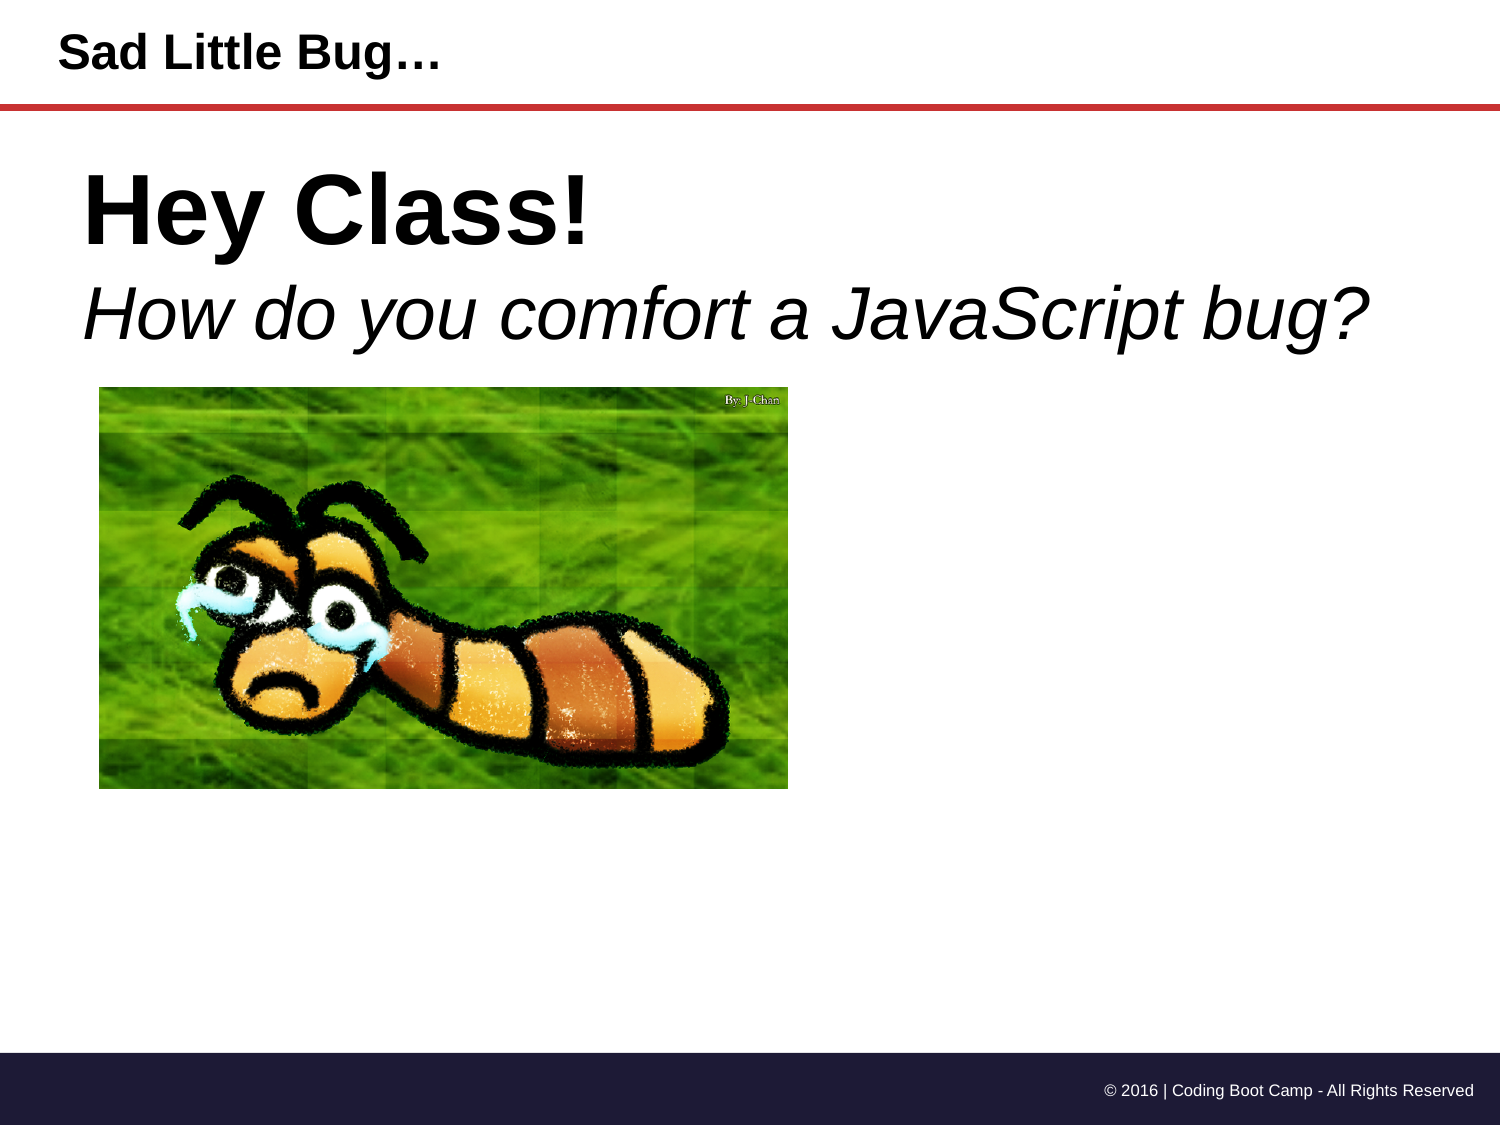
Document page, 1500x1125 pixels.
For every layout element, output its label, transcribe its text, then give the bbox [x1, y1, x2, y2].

picture [99, 387, 788, 789]
text_box Hey Class! How do you comfort a JavaScript bug? [37, 137, 1446, 363]
title Sad Little Bug… [49, 0, 948, 108]
